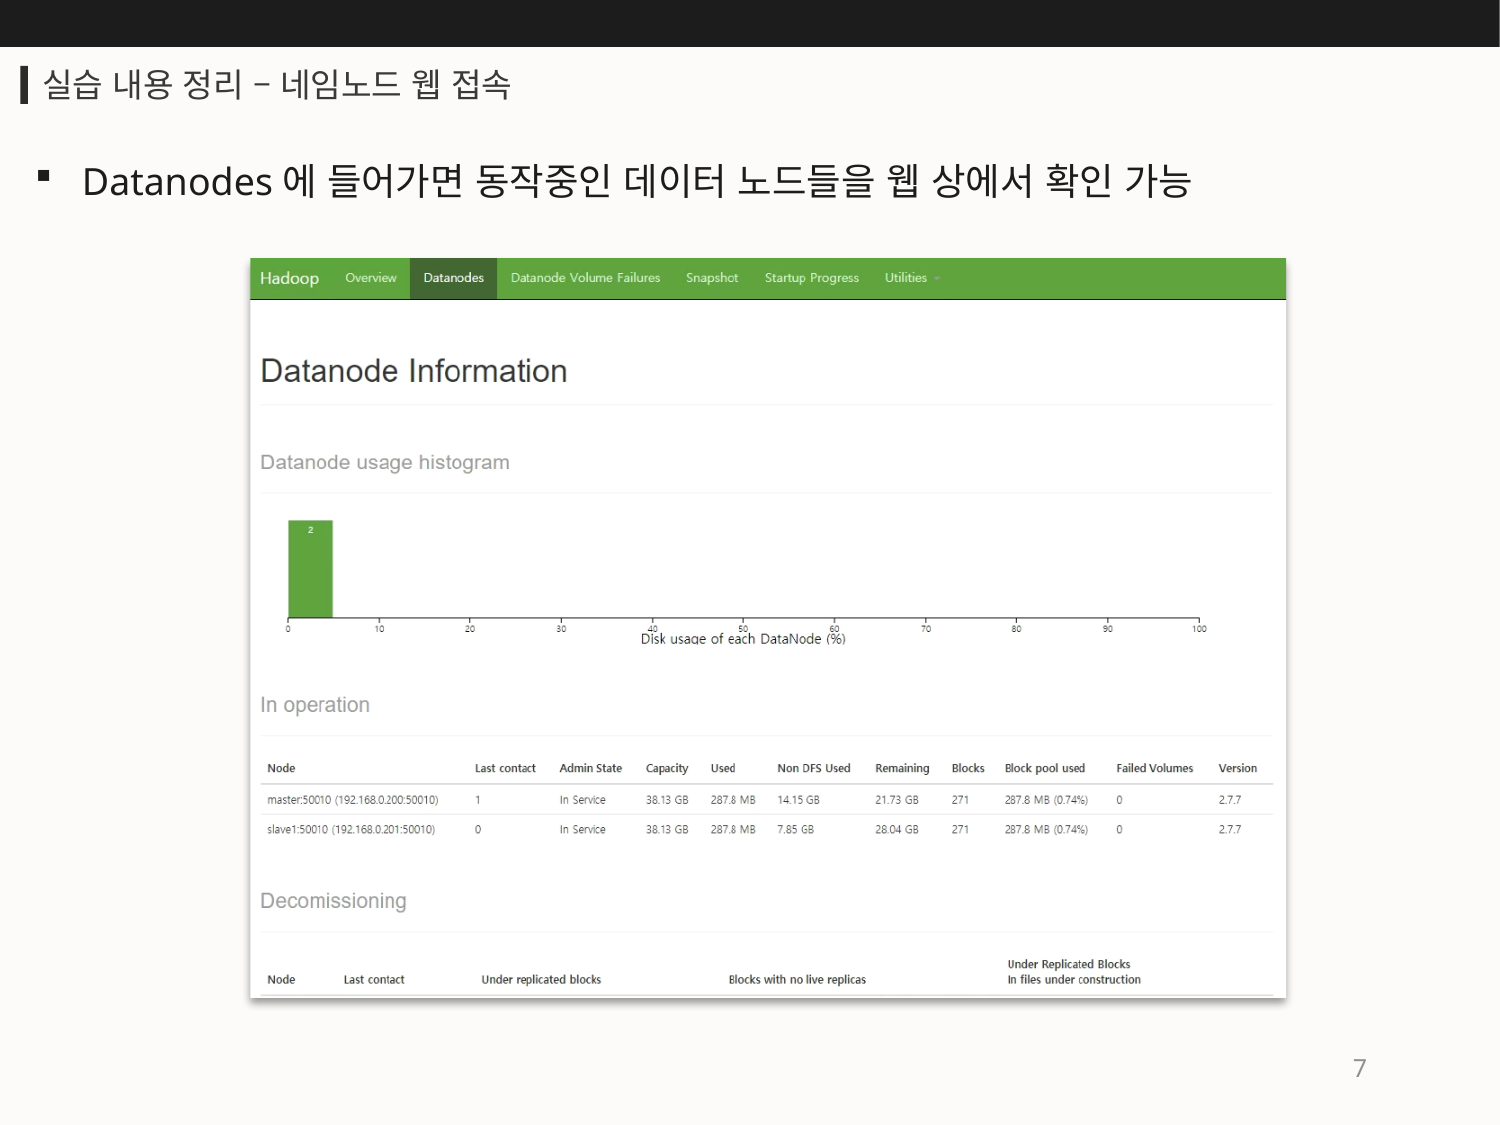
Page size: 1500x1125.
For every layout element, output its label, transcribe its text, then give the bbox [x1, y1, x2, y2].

picture [250, 258, 1287, 998]
text_box Datanodes에 들어가면 동작중인 데이터 노드들을 웹 상에서 확인 가능 [20, 150, 1359, 211]
text_box [0, 0, 1500, 48]
text_box 실습 내용 정리 – 네임노드 웹 접속 [27, 56, 769, 112]
text_box [19, 65, 29, 105]
slide_number 7 [1044, 1039, 1383, 1099]
